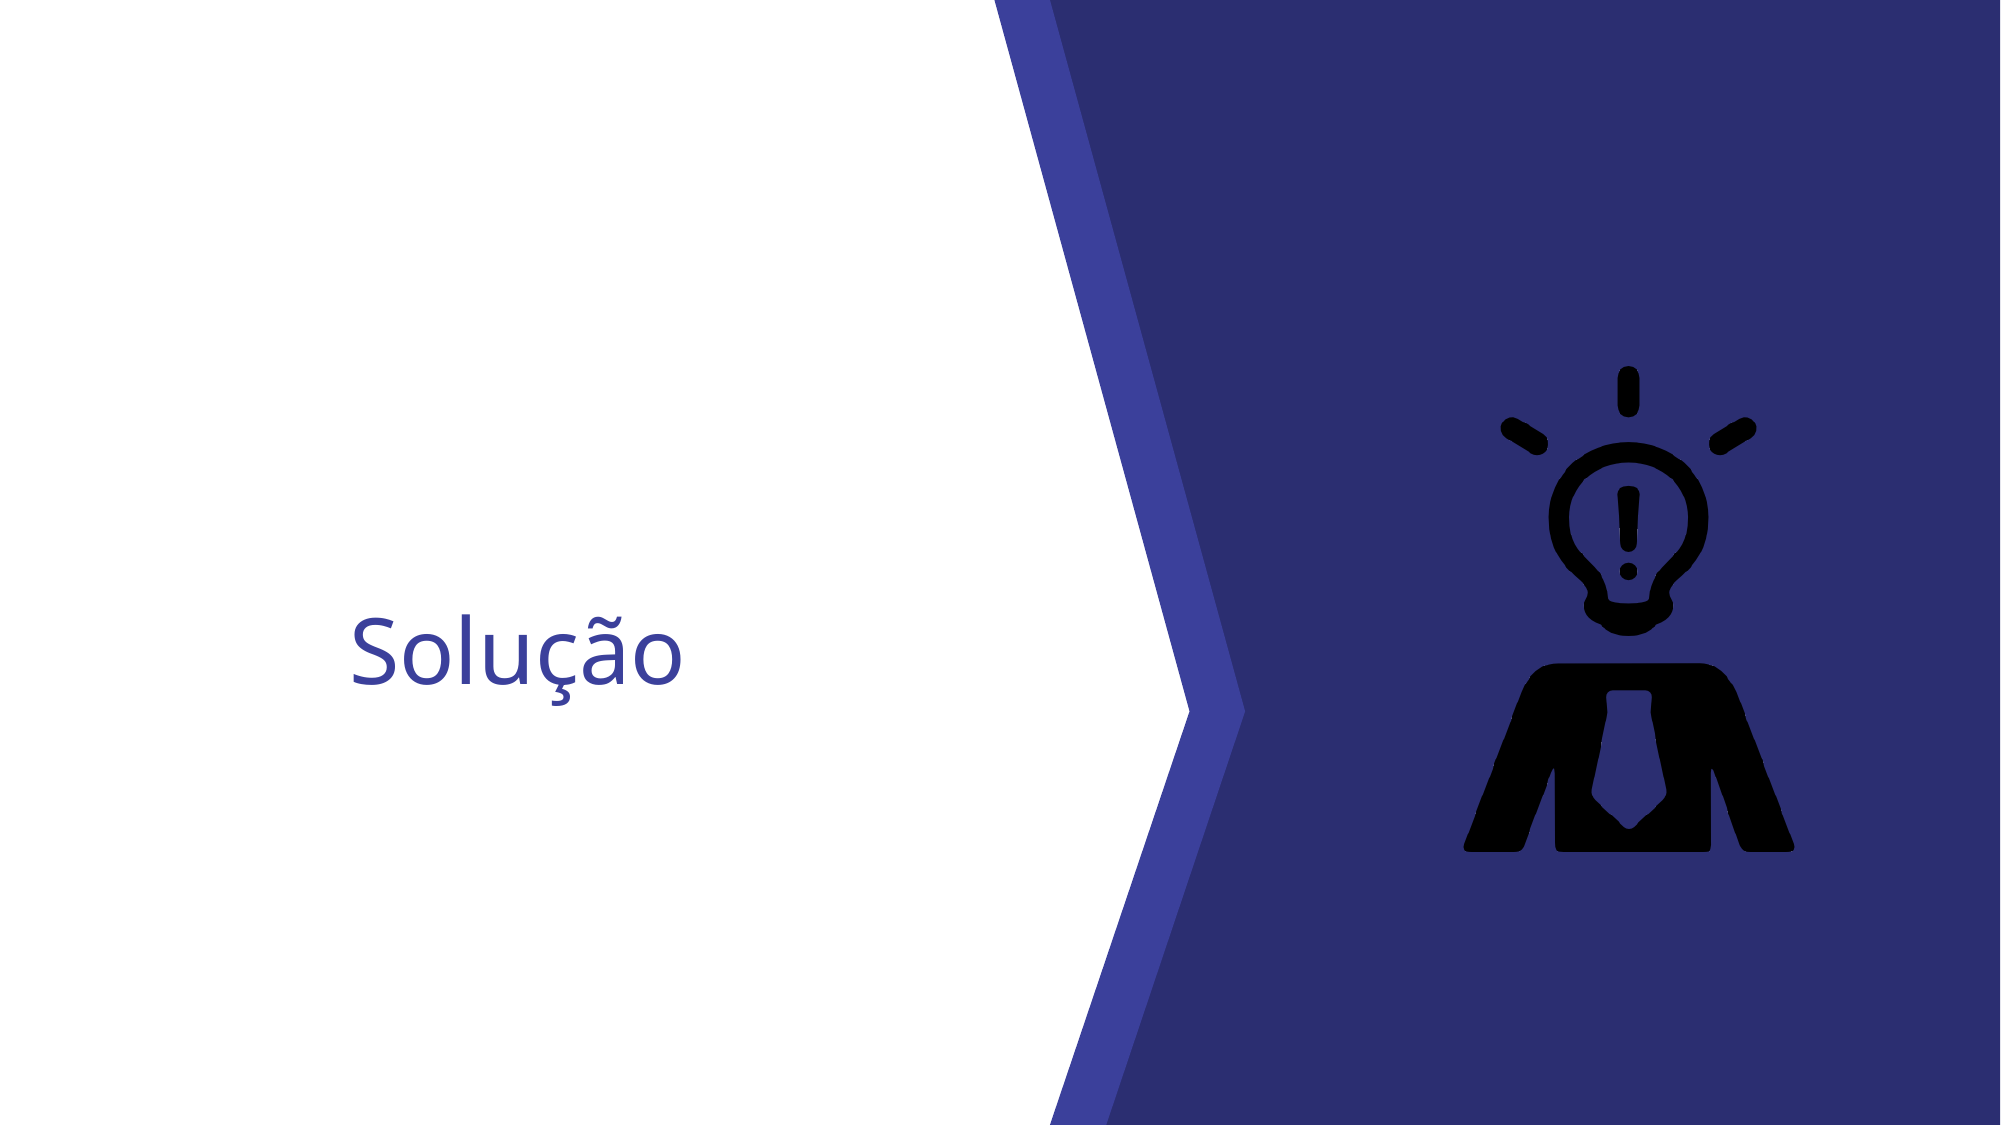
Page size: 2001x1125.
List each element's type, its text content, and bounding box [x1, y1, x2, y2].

picture [1386, 366, 1871, 852]
text_box Solução [21, 505, 1014, 712]
